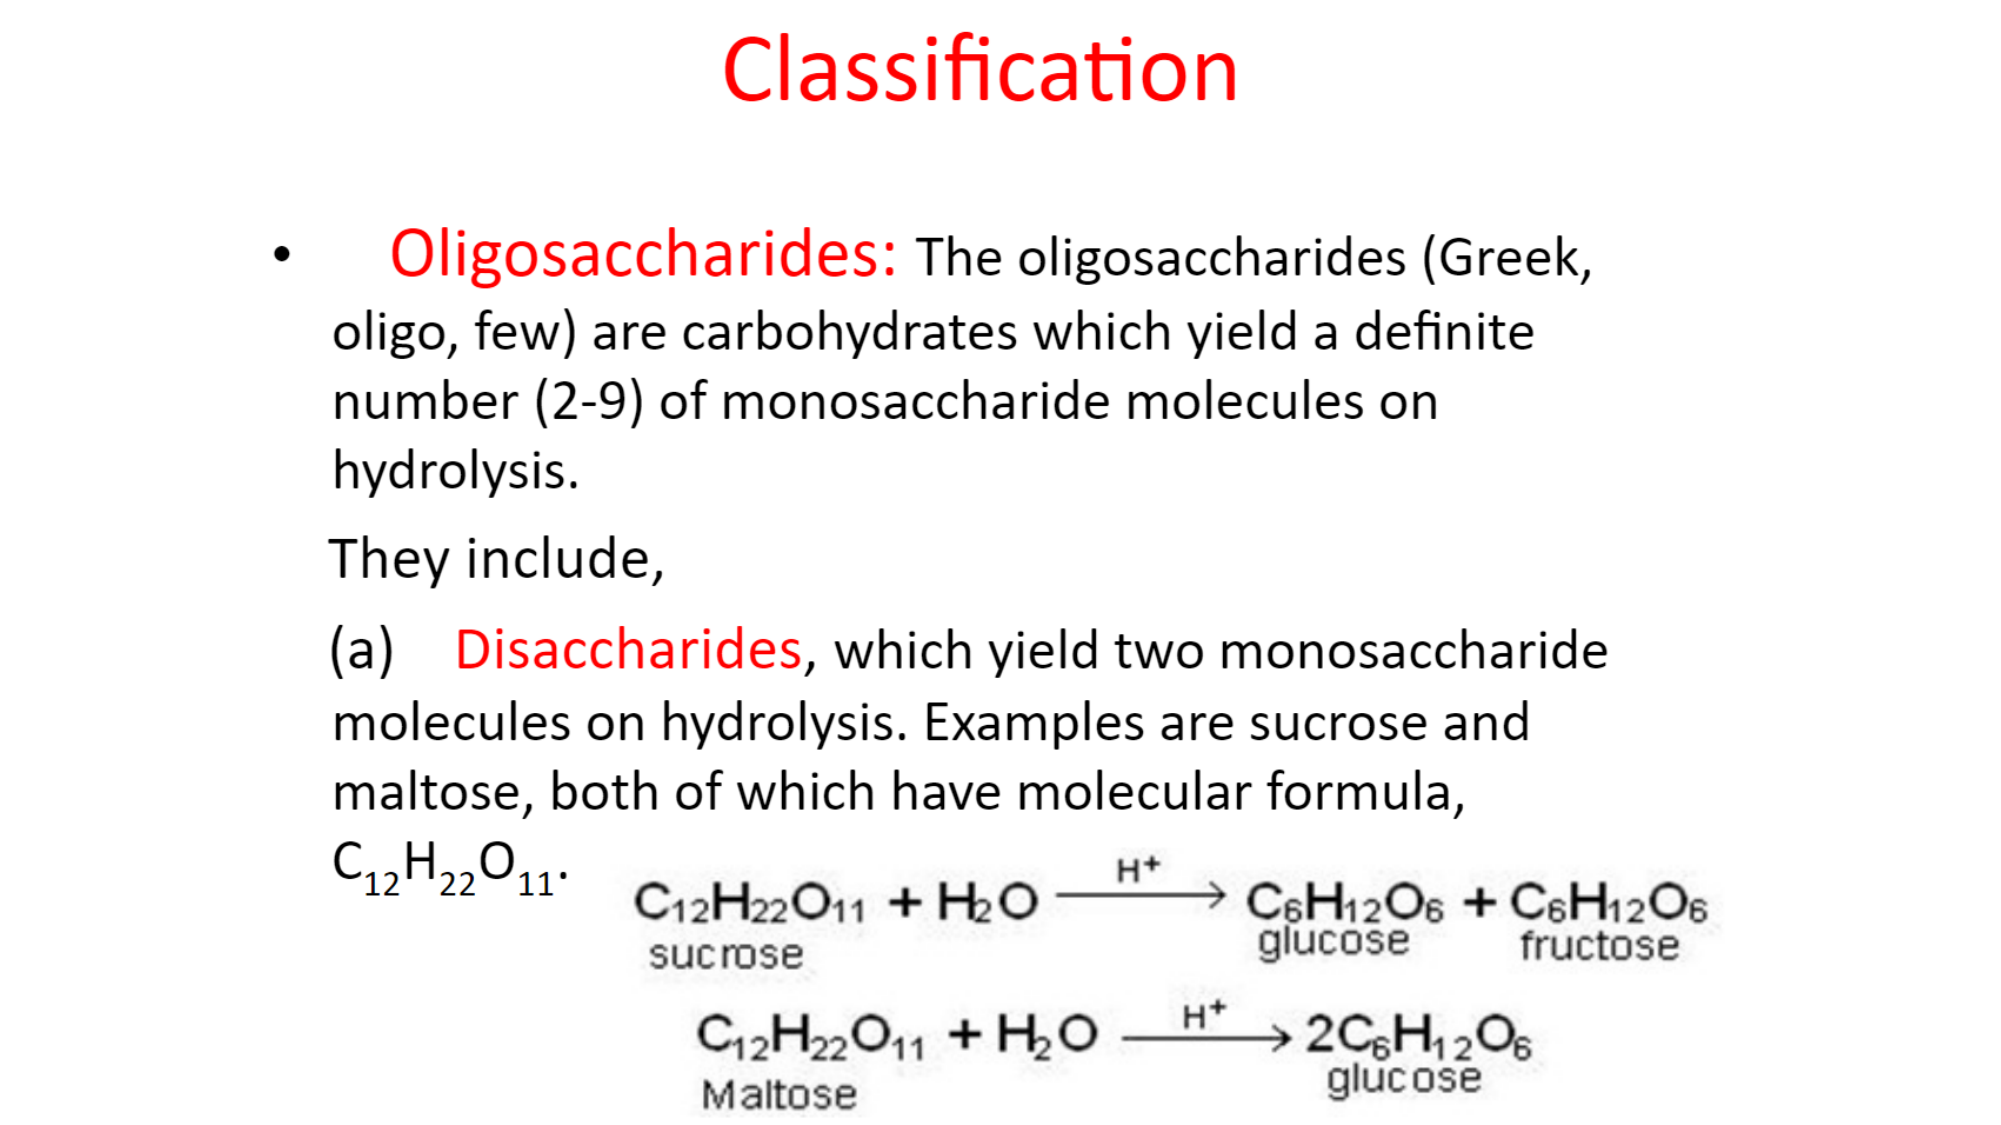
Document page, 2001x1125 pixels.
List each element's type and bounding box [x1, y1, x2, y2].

text_box [268, 0, 1737, 1125]
